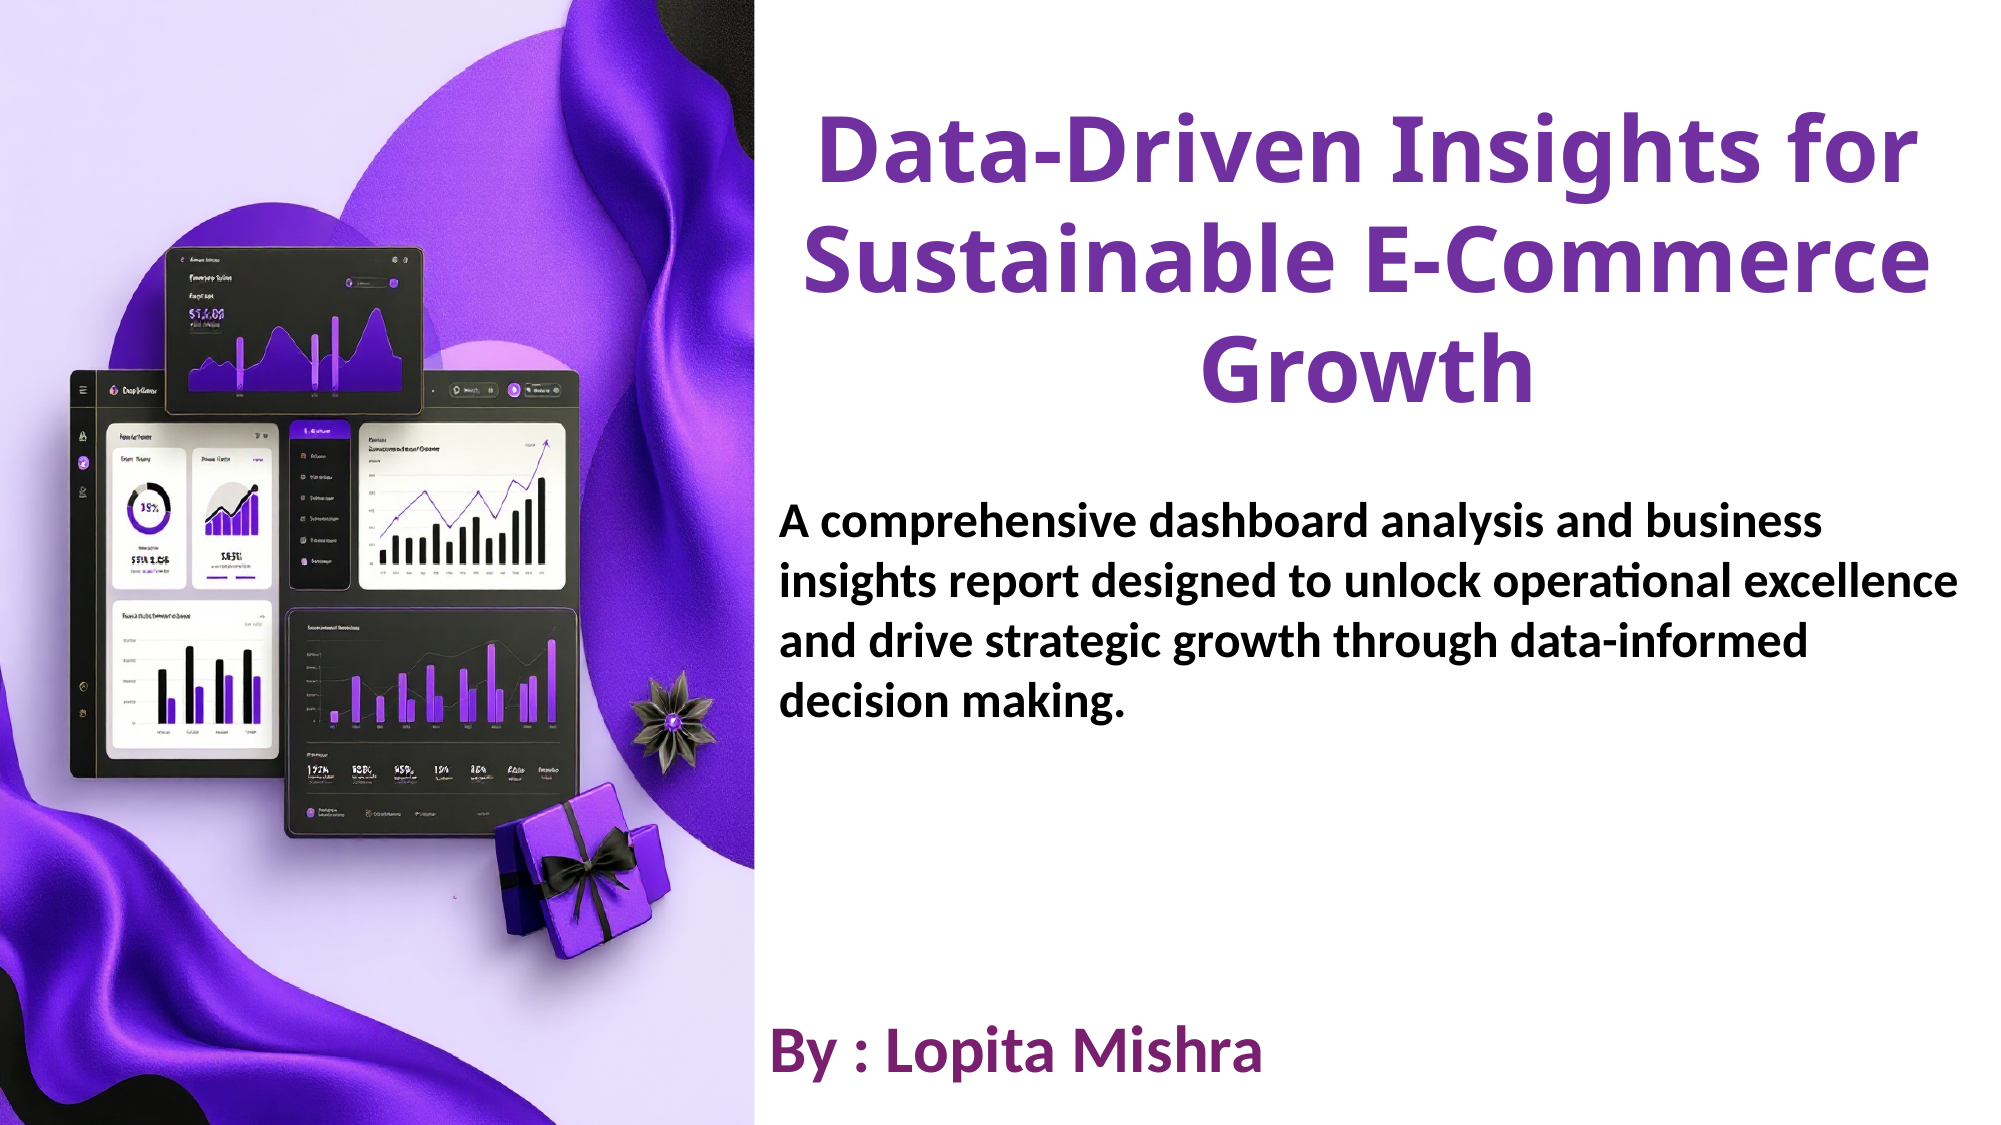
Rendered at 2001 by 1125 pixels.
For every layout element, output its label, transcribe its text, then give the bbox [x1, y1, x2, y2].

text_box A comprehensive dashboard analysis and business insights report designed to unlock operational excellence and drive strategic growth through data-informed decision making. [778, 487, 1982, 1012]
picture [0, 0, 755, 1125]
text_box Data-Driven Insights for Sustainable E-Commerce Growth [759, 90, 1982, 303]
text_box By : Lopita Mishra [759, 998, 1288, 1094]
